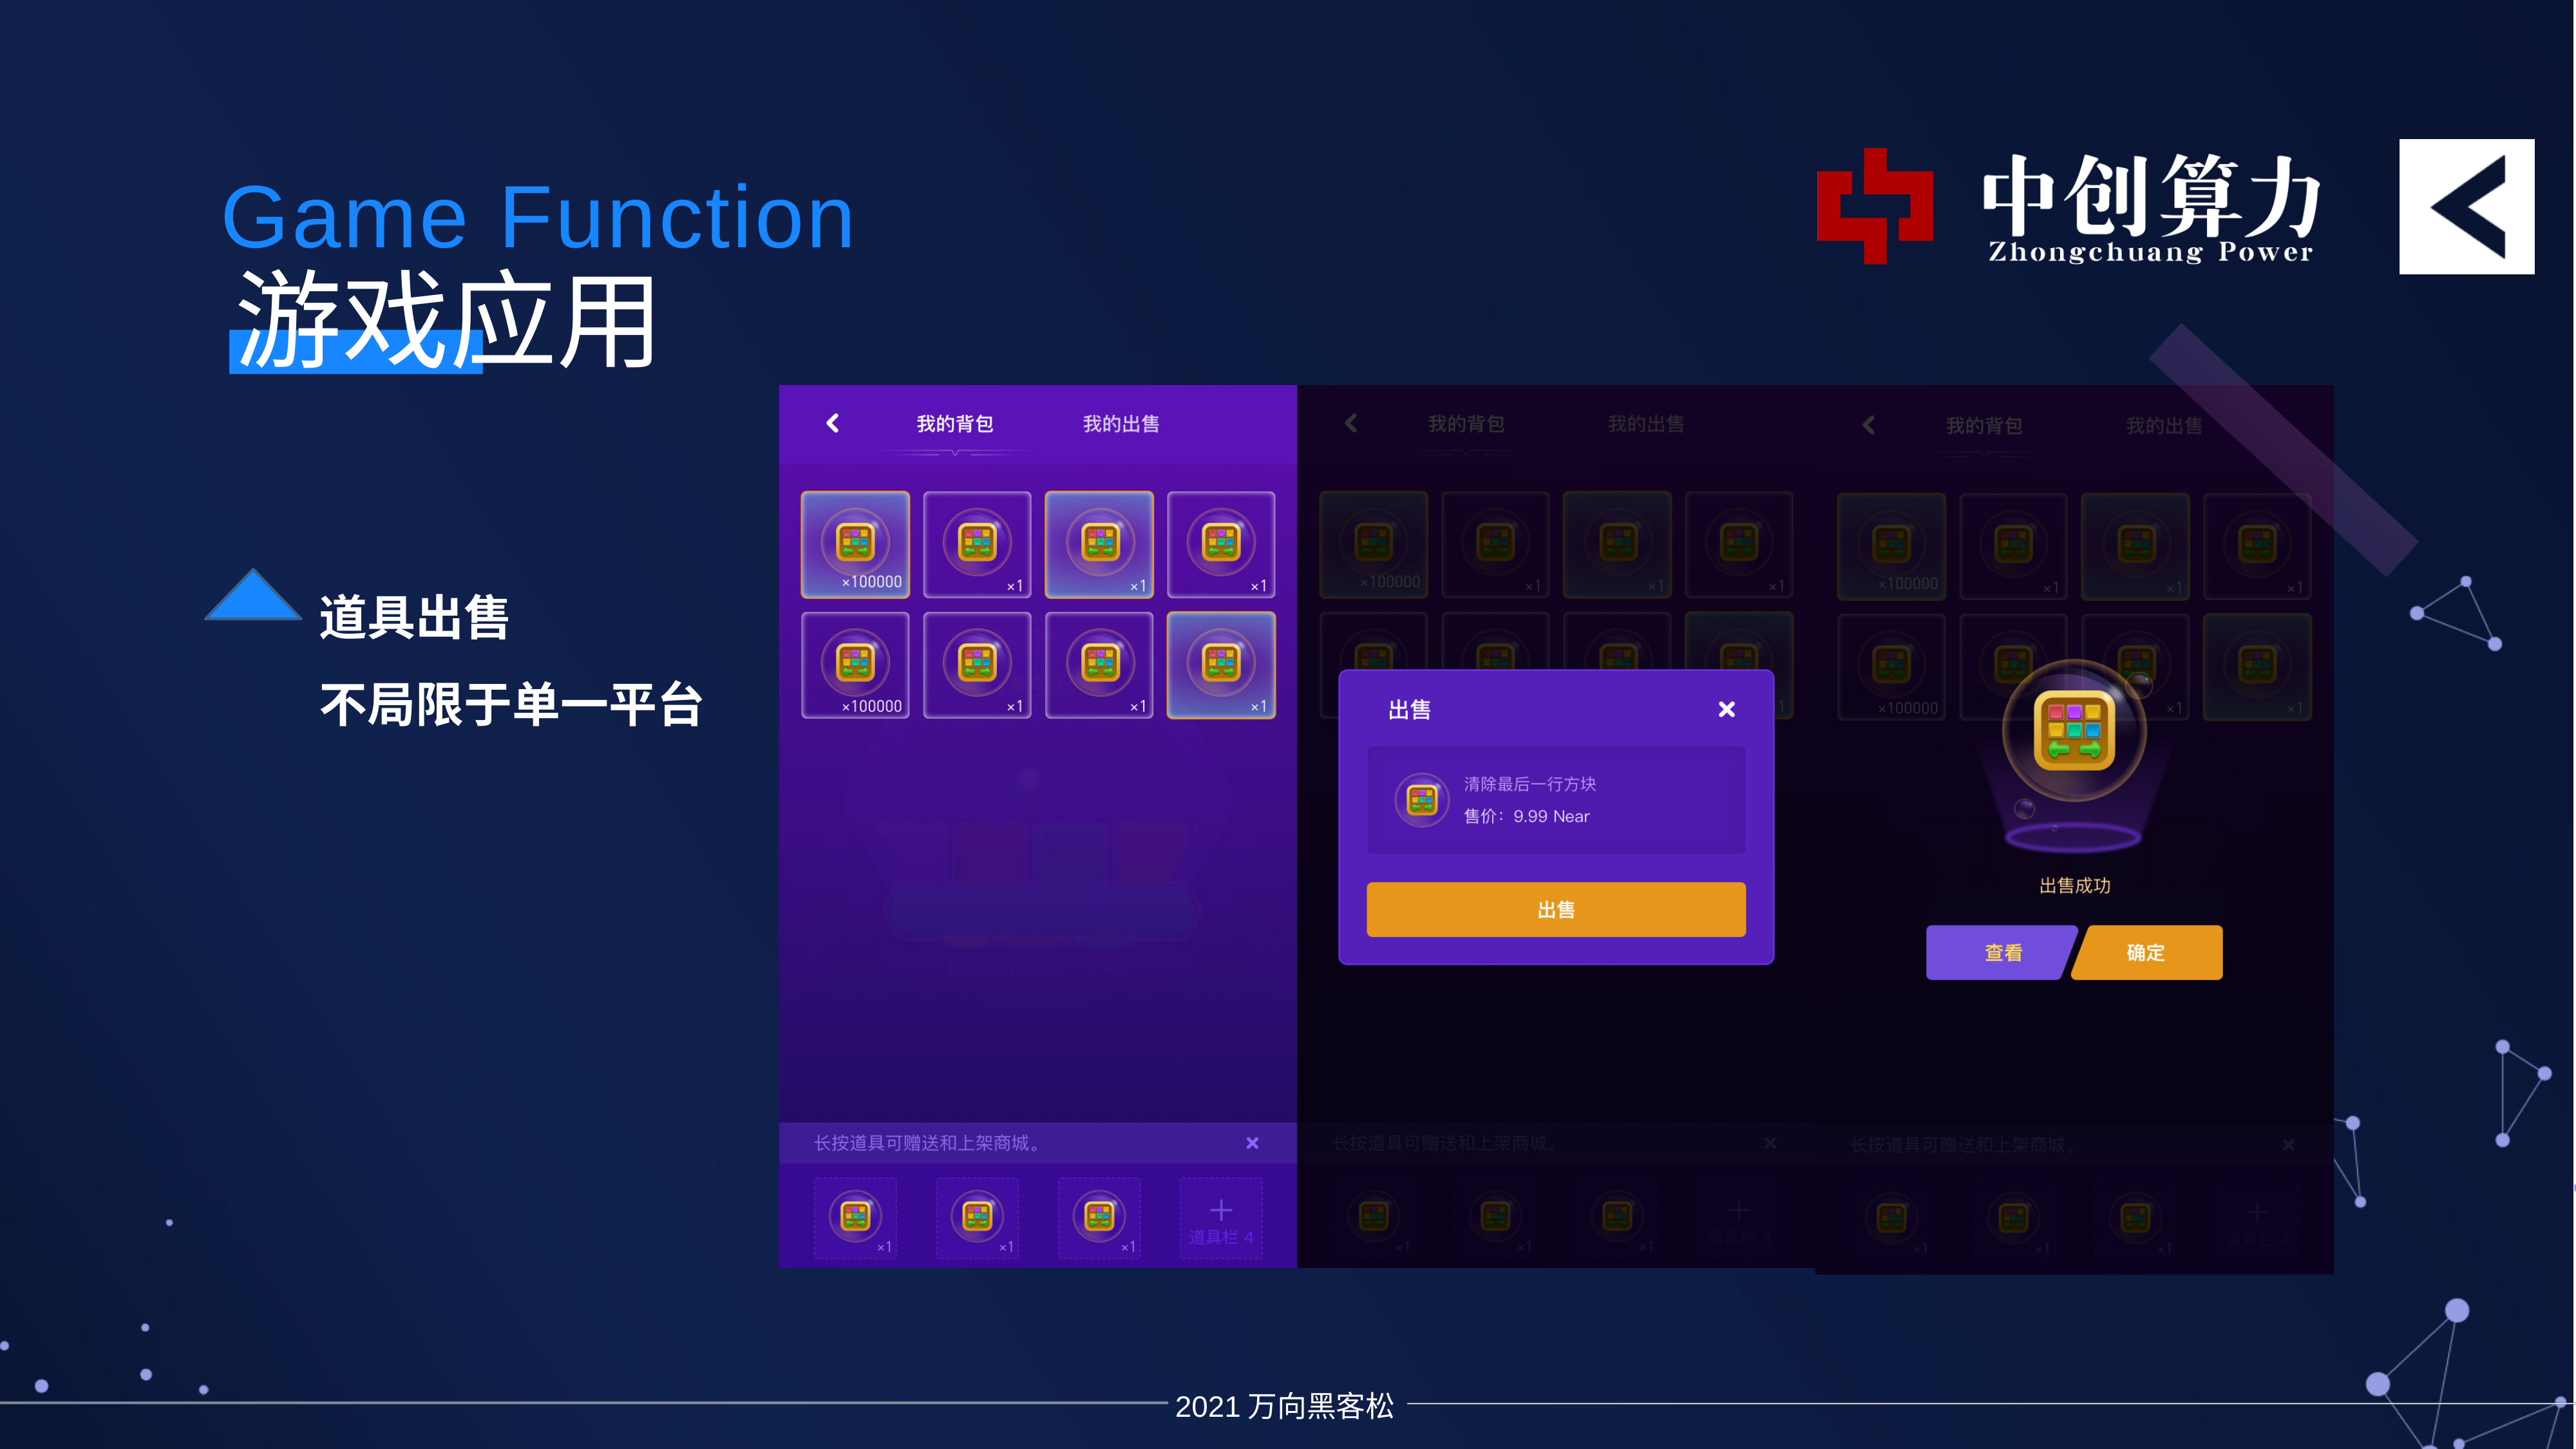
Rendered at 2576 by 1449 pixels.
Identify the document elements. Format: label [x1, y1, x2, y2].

picture [0, 0, 2576, 1449]
text_box [779, 385, 2334, 1275]
